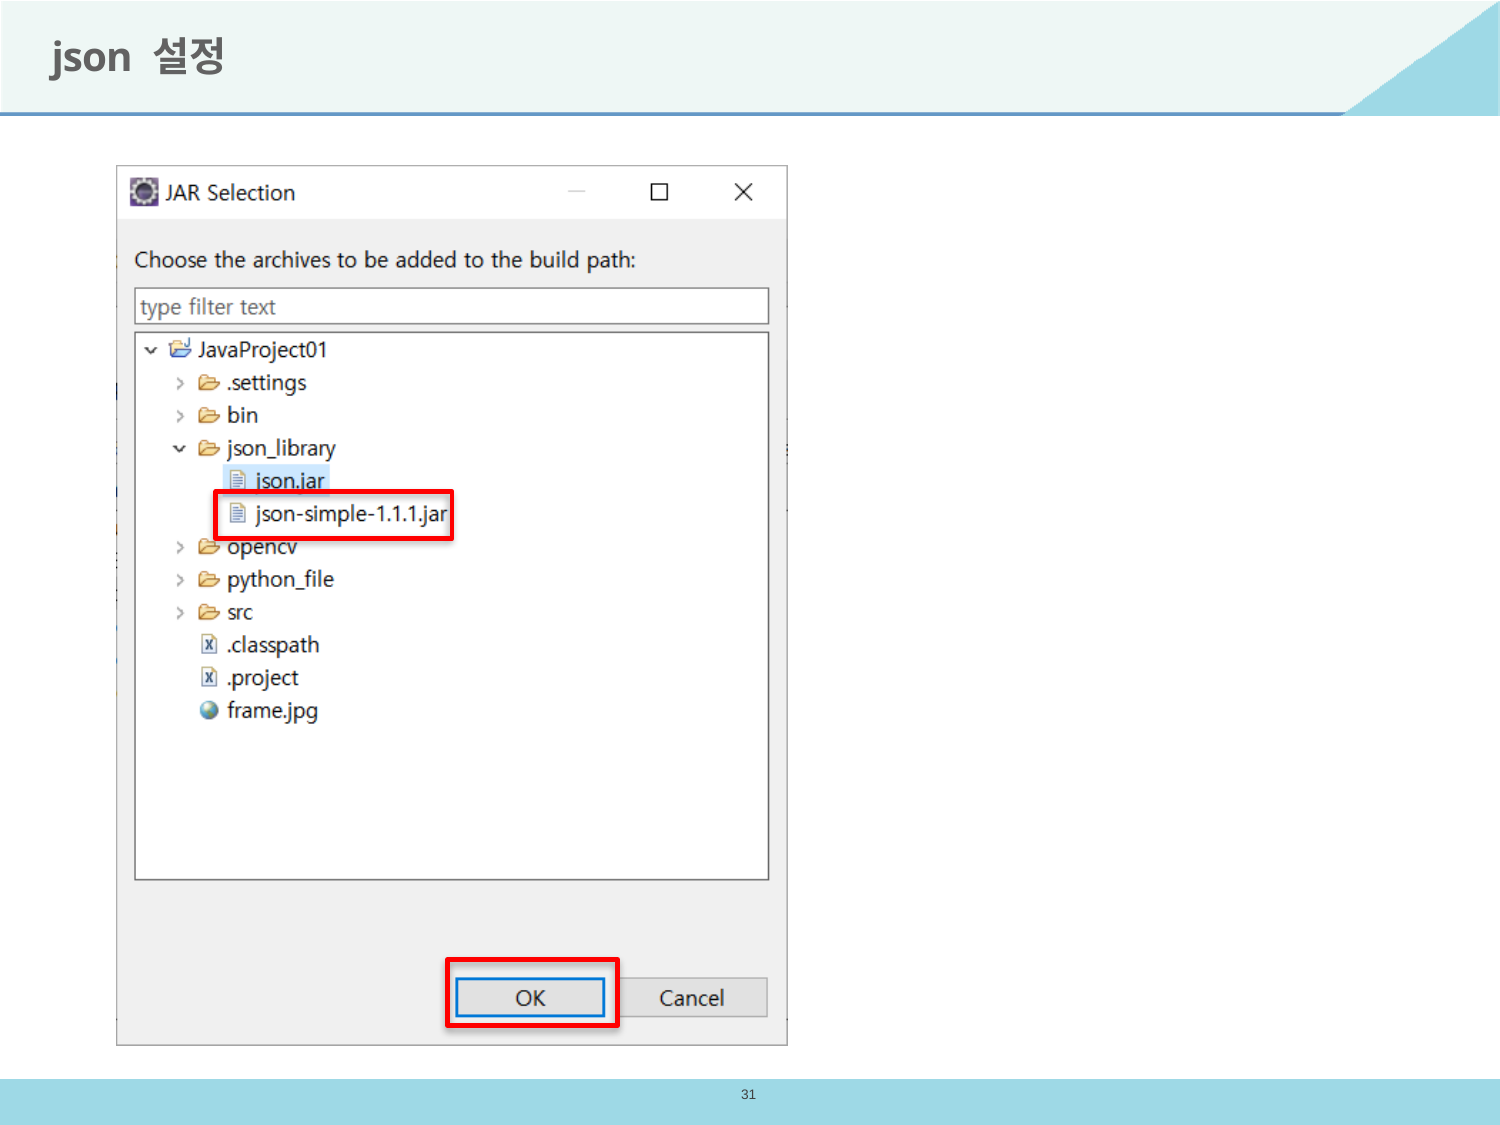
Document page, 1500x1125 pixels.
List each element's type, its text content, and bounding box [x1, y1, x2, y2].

picture [116, 165, 788, 1046]
picture [0, 1, 1500, 116]
title json 설정 [45, 19, 1396, 92]
picture [0, 1079, 1500, 1125]
